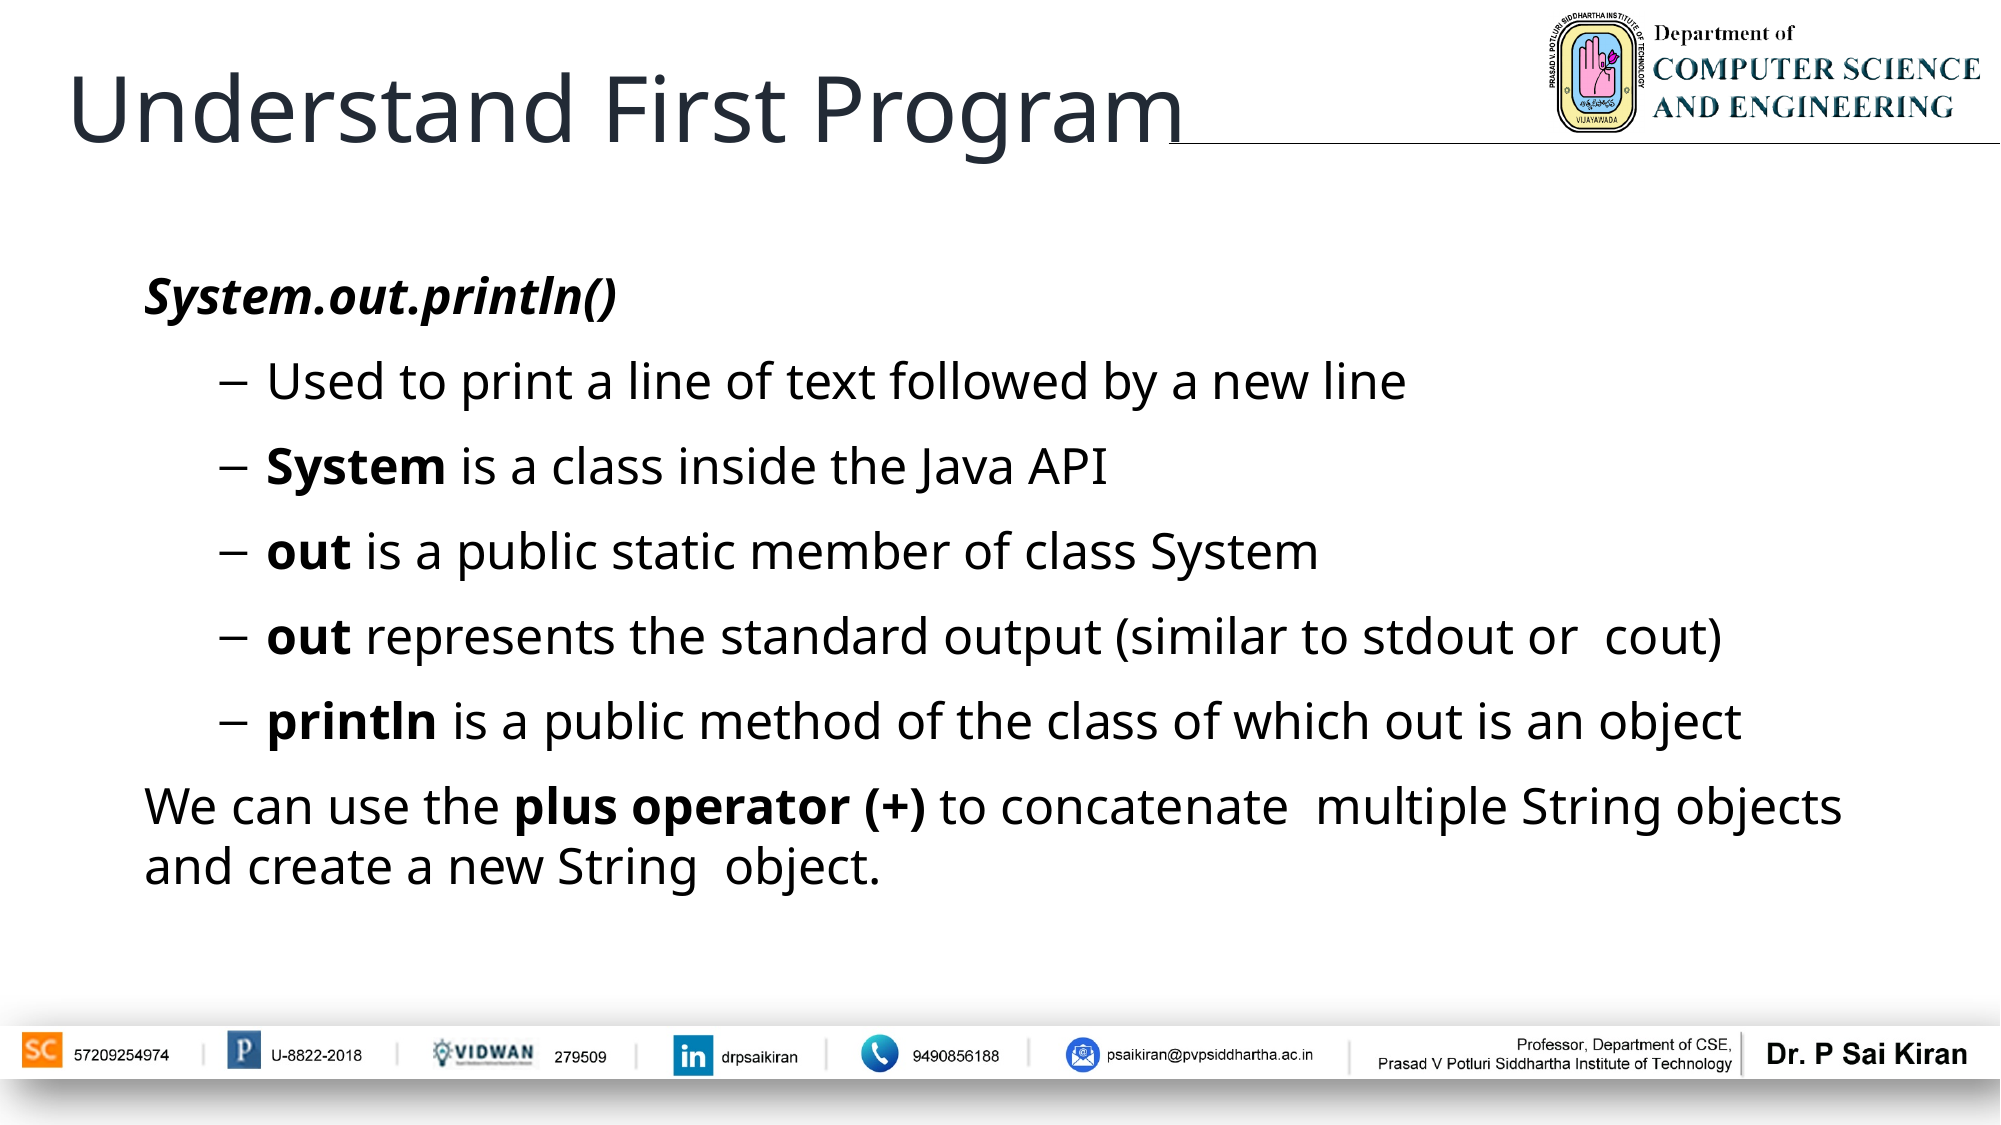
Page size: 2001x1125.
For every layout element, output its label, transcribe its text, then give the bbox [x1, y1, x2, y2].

text_box System.out.println() Used to print a line of text followed by a new line System is a class inside the Java API out is a public static member of class System out represents the standard output (similar to stdout or cout) println is a public method of the class of which out is an object We can use the plus operator (+) to concatenate multiple String objects and create a new String object. [127, 257, 1872, 902]
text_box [1548, 11, 1981, 133]
text_box Understand First Program [51, 42, 1204, 168]
picture [0, 1026, 2000, 1079]
